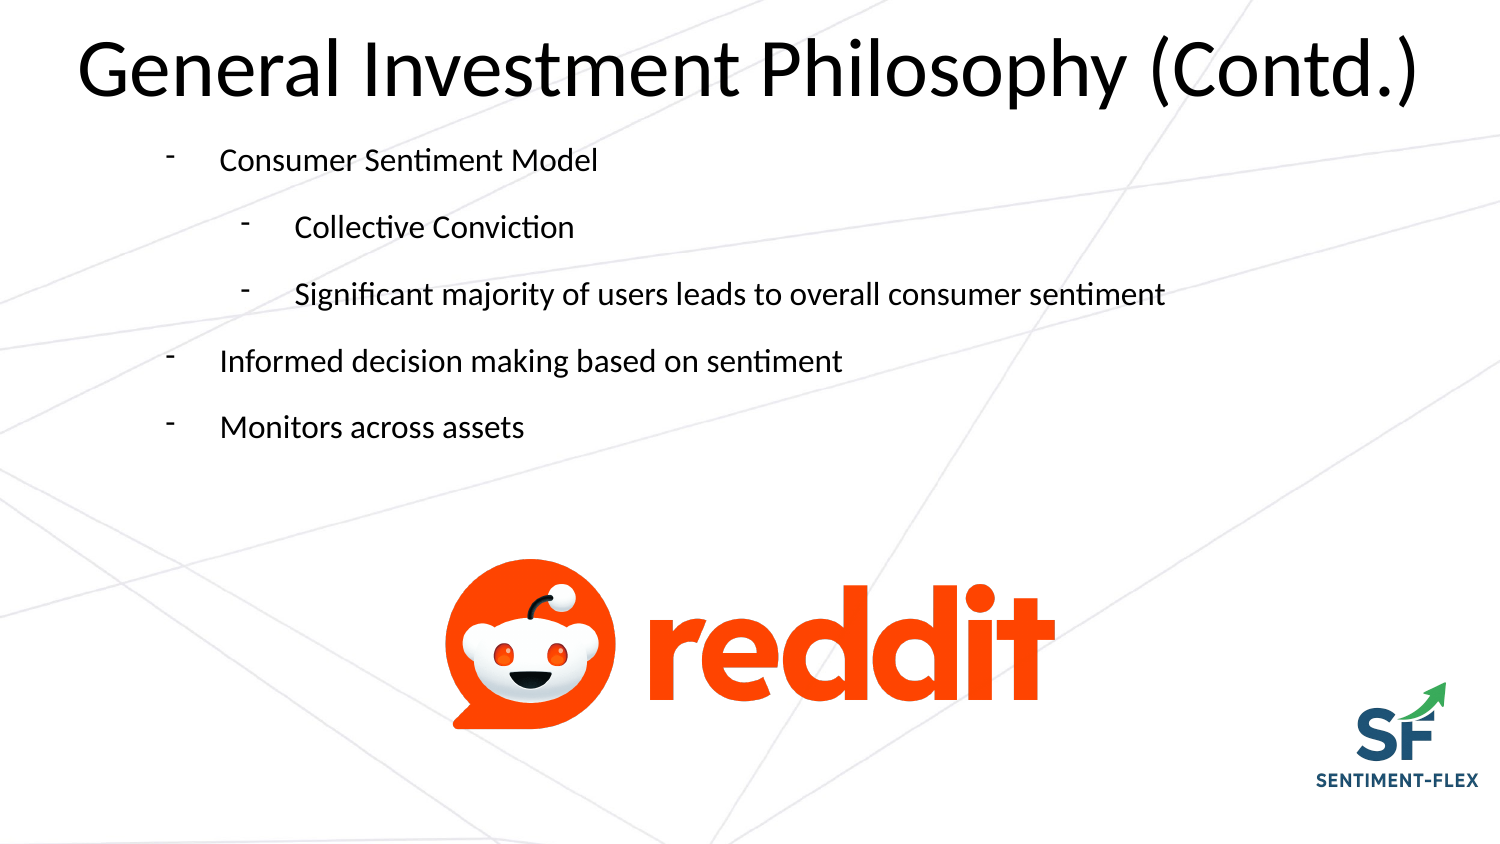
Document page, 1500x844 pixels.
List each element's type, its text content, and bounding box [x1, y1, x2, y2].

picture [0, 128, 1500, 844]
title General Investment Philosophy (Contd.) [0, 0, 1500, 128]
text_box Consumer Sentiment Model Collective Conviction Significant majority of users leads to overall consumer sentiment Informed decision making based on sentiment Monitors across assets [54, 117, 1416, 661]
